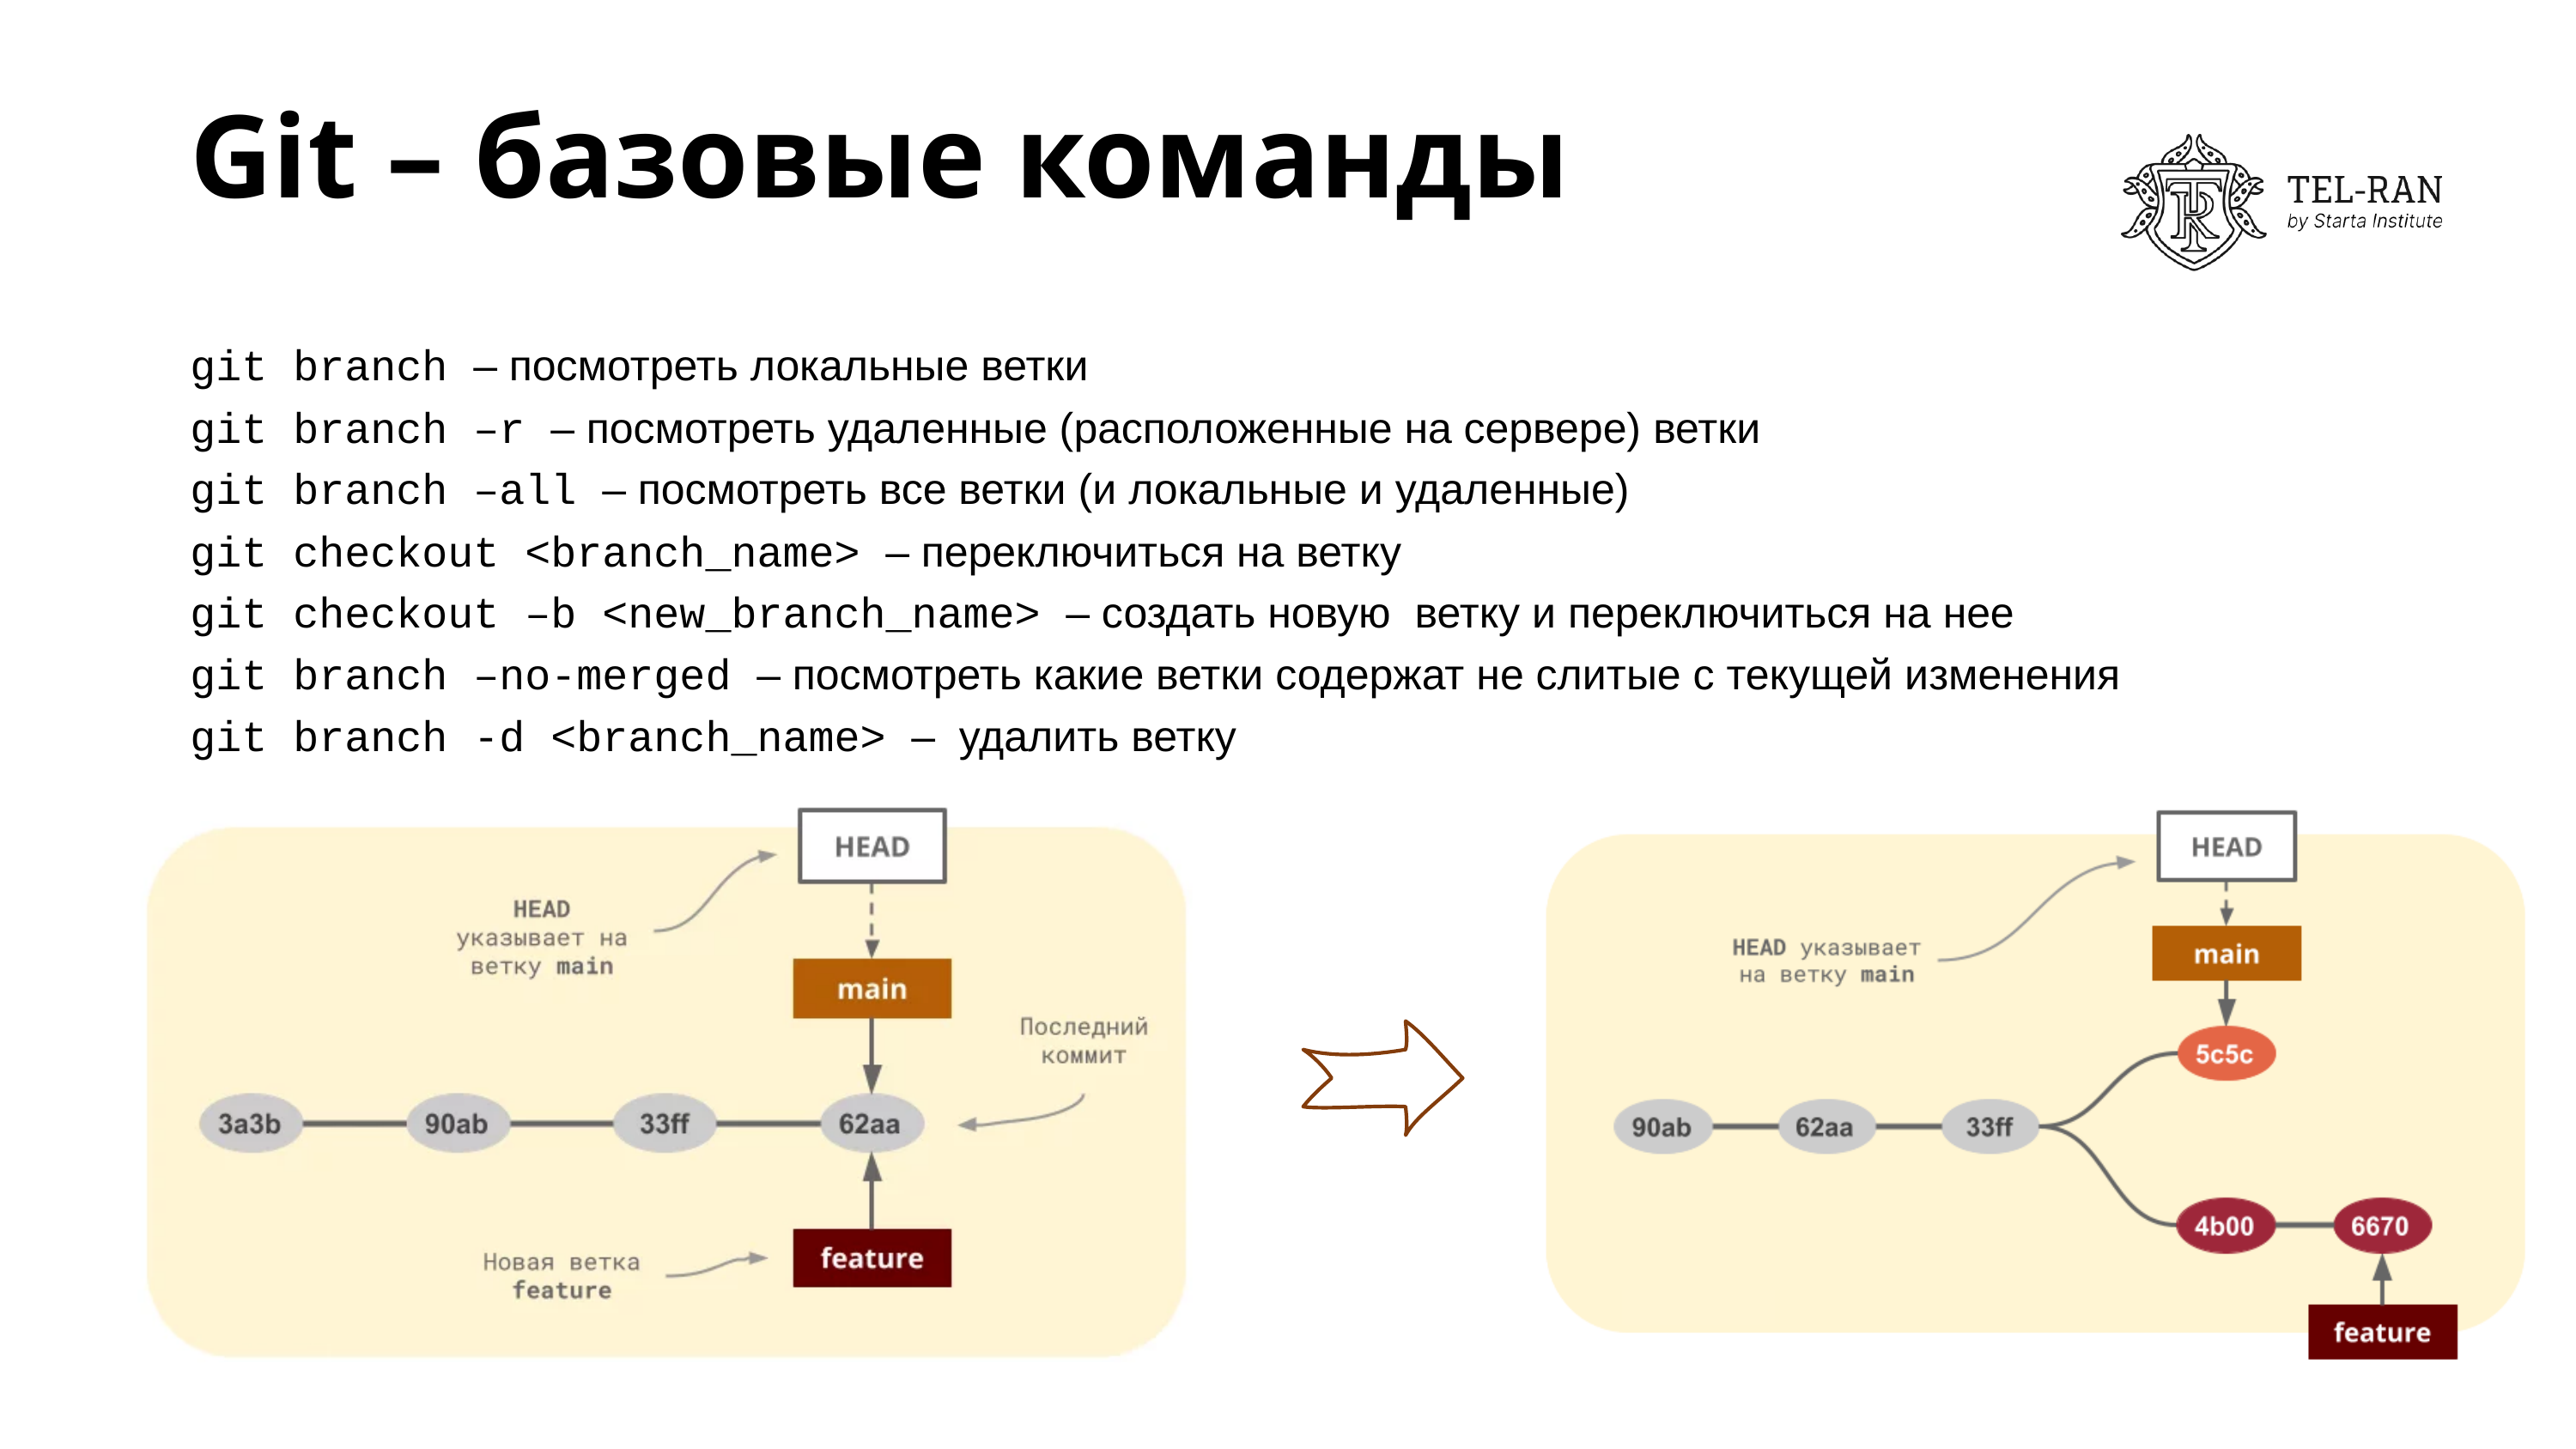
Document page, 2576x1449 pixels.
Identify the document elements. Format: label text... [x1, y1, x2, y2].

text_box git branch – посмотреть локальные ветки git branch –r – посмотреть удаленные (расположенные на сервере) ветки git branch –all – посмотреть все ветки (и локальные и удаленные) git checkout <branch_name> – переключиться на ветку git checkout –b <new_branch_name> – создать новую ветку и переключиться на нее git branch –no-merged – посмотреть какие ветки содержат не слитые с текущей изменения git branch -d <branch_name> – удалить ветку [177, 321, 2494, 767]
picture [1495, 706, 2576, 1449]
title Git – базовые команды [177, 76, 2107, 321]
picture [94, 765, 1240, 1425]
text_box [1303, 1021, 1463, 1136]
picture [2121, 134, 2442, 271]
